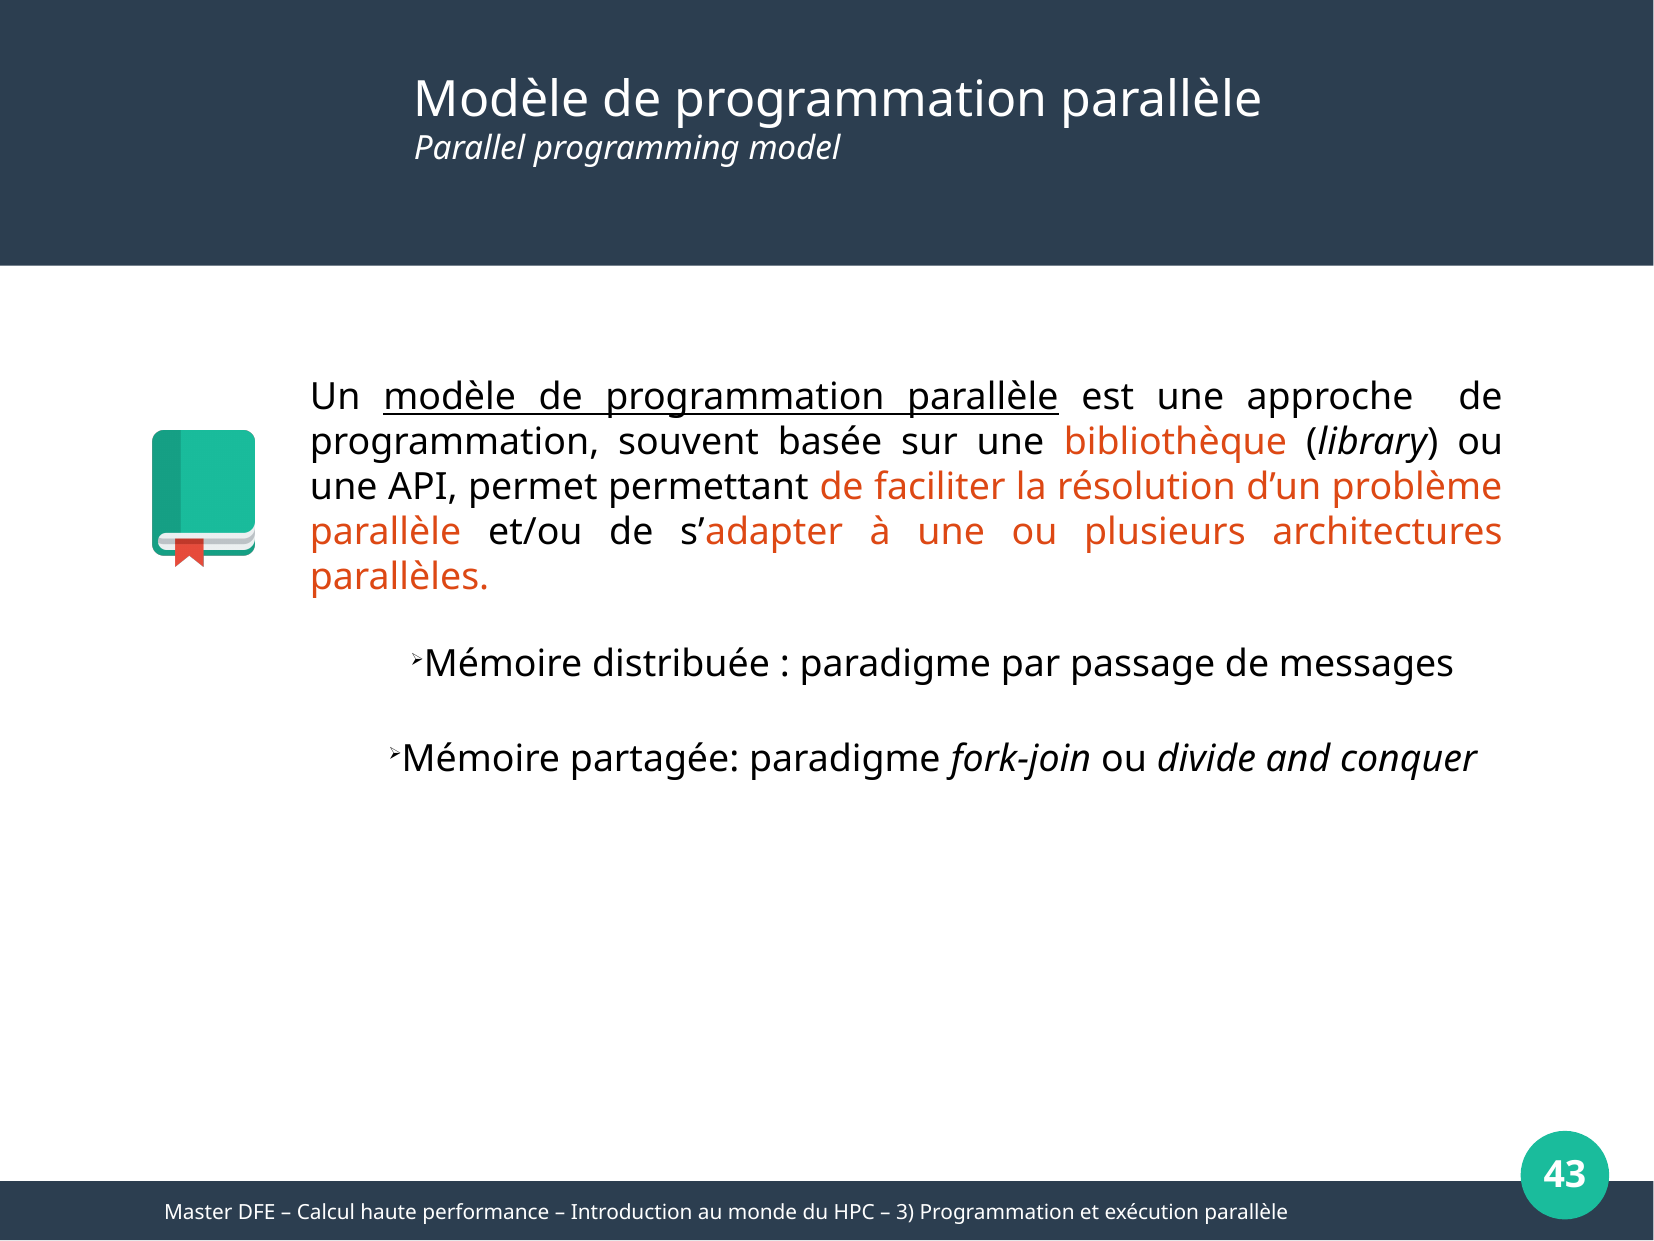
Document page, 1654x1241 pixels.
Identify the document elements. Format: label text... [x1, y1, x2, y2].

text_box Mémoire partagée: paradigme fork-join ou divide and conquer [373, 726, 1493, 787]
text_box Master DFE – Calcul haute performance – Introduction au monde du HPC – 3) Programmation et exécution parallèle [149, 1191, 1304, 1232]
picture [135, 430, 272, 567]
slide_number 43 [1505, 1116, 1624, 1235]
text_box Modèle de programmation parallèle Parallel programming model [399, 58, 1278, 174]
text_box Un modèle de programmation parallèle est une approche de programmation, souvent basée sur une bibliothèque (library) ou une API, permet permettant de faciliter la résolution d’un problème parallèle et/ou de s’adapter à une ou plusieurs architectures parallèles. [295, 364, 1518, 605]
text_box Mémoire distribuée : paradigme par passage de messages [395, 631, 1471, 692]
